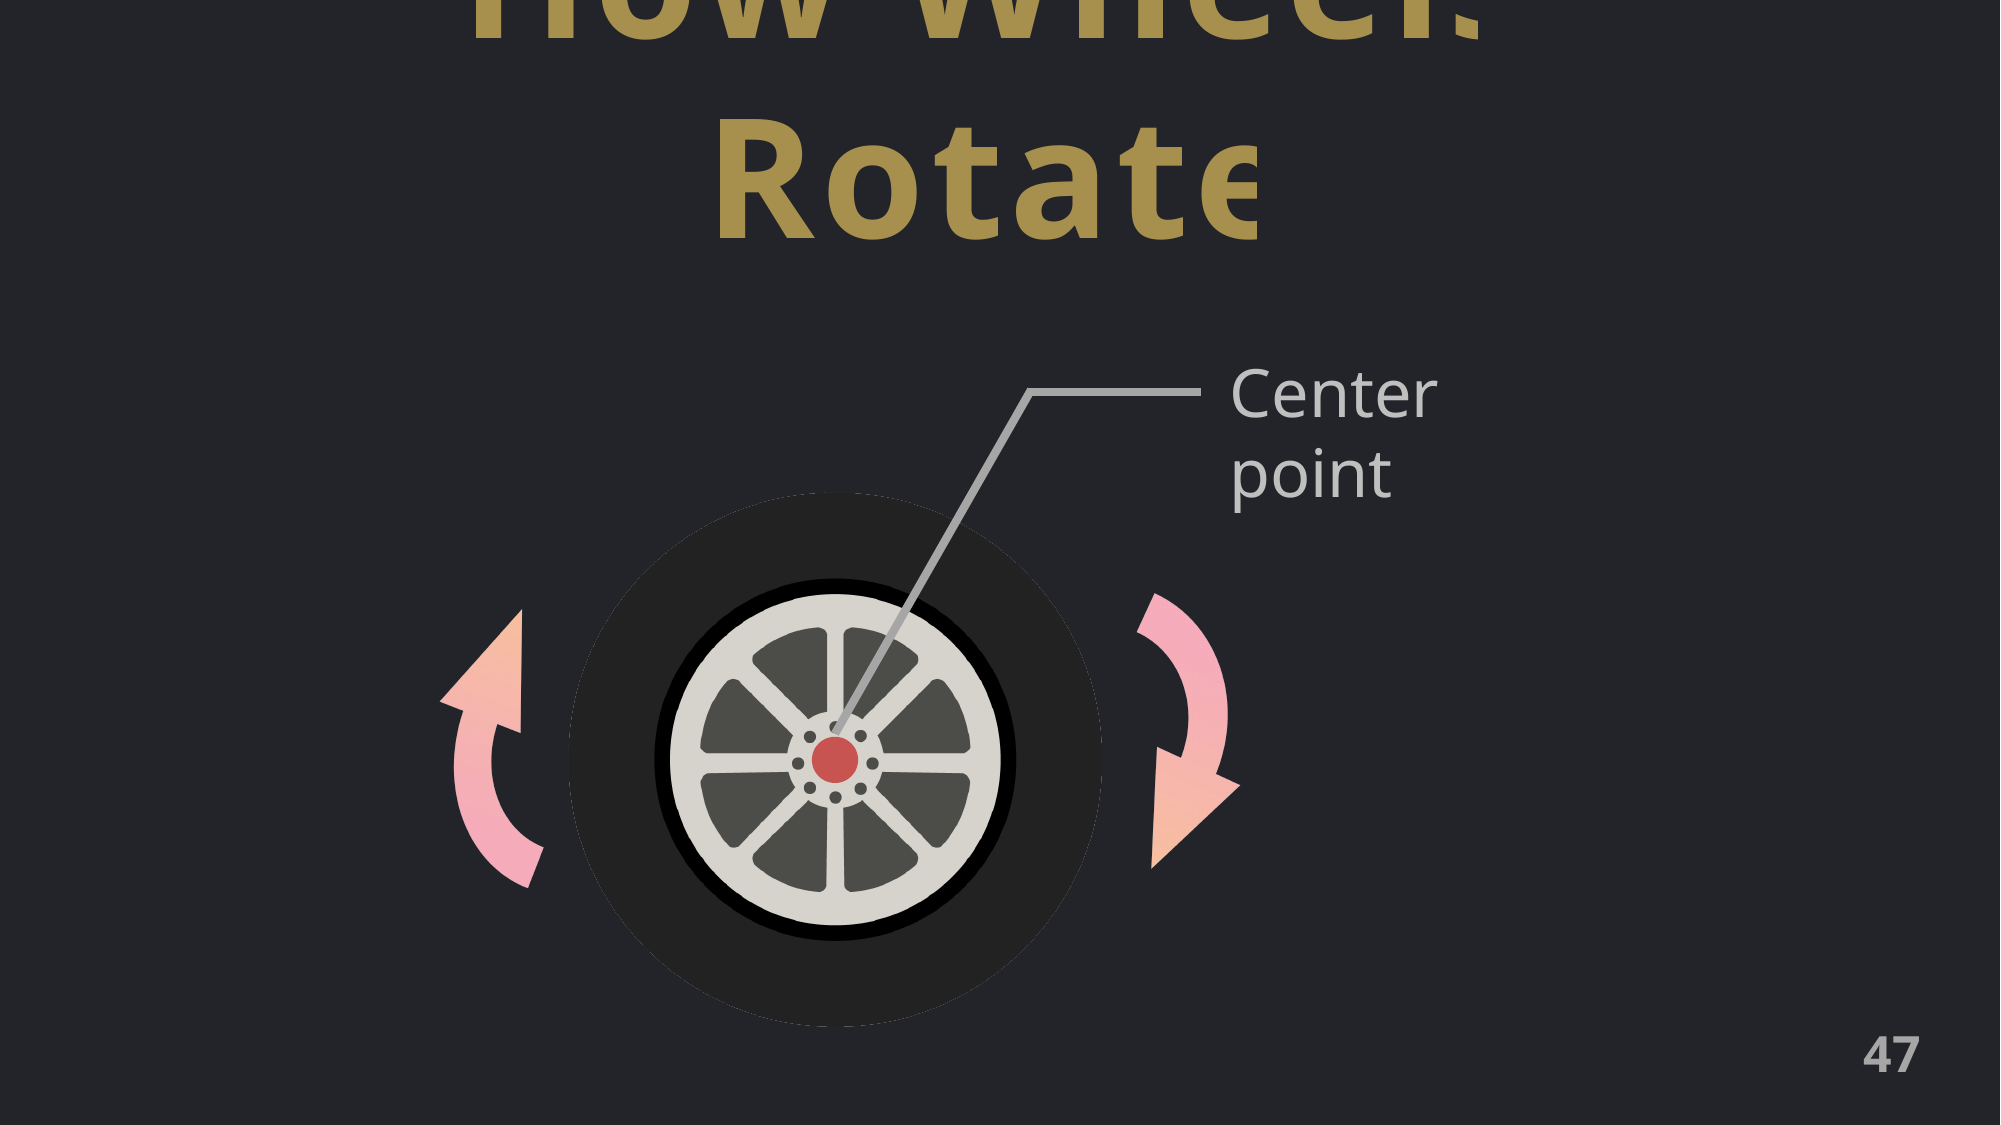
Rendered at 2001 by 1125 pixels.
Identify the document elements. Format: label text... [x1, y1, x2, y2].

text_box [0, 0, 2000, 1125]
picture [375, 492, 1300, 1027]
text_box Center point [1214, 343, 1619, 519]
text_box How Wheels Rotate [364, 23, 1636, 287]
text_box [834, 389, 1032, 734]
slide_number 47 [1485, 1026, 1936, 1087]
